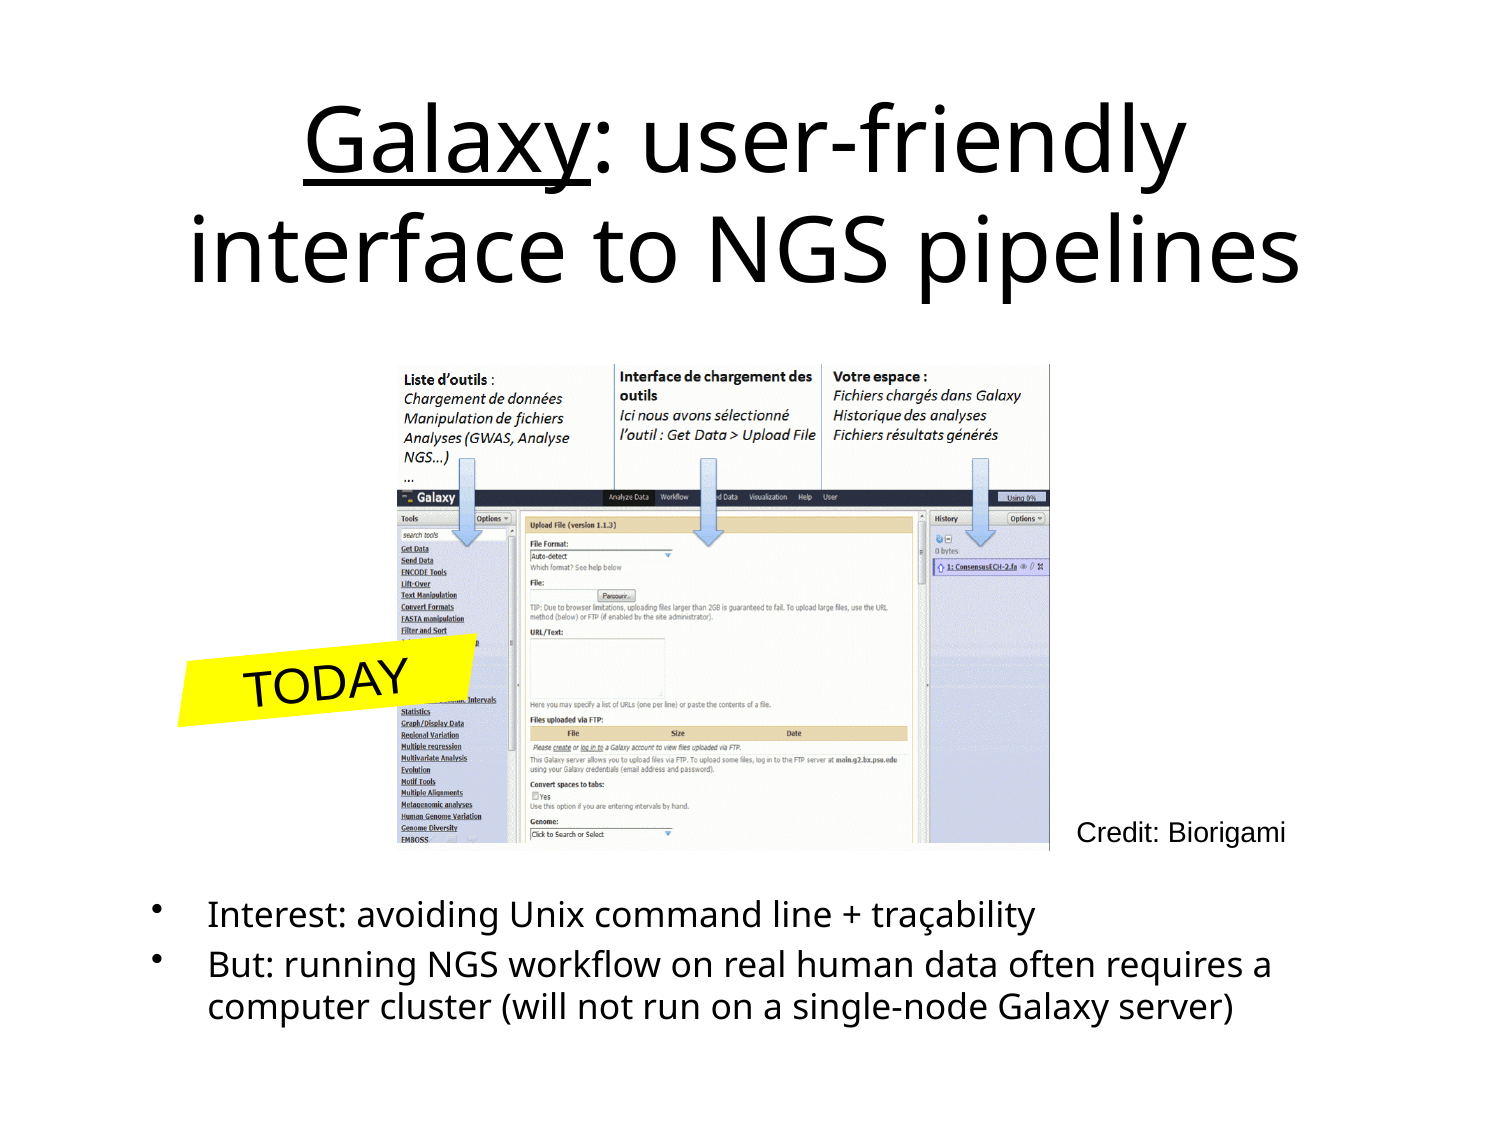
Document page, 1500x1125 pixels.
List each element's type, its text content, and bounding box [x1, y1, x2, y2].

title Galaxy: user-friendly interface to NGS pipelines [127, 110, 1364, 271]
list Interest: avoiding Unix command line + traçability But: running NGS workflow on real human data often requires a computer cluster (will not run on a single-node Galaxy server) [136, 884, 1364, 1056]
text_box TODAY [175, 639, 392, 730]
picture [397, 363, 1050, 851]
text_box Credit: Biorigami [1061, 806, 1302, 856]
